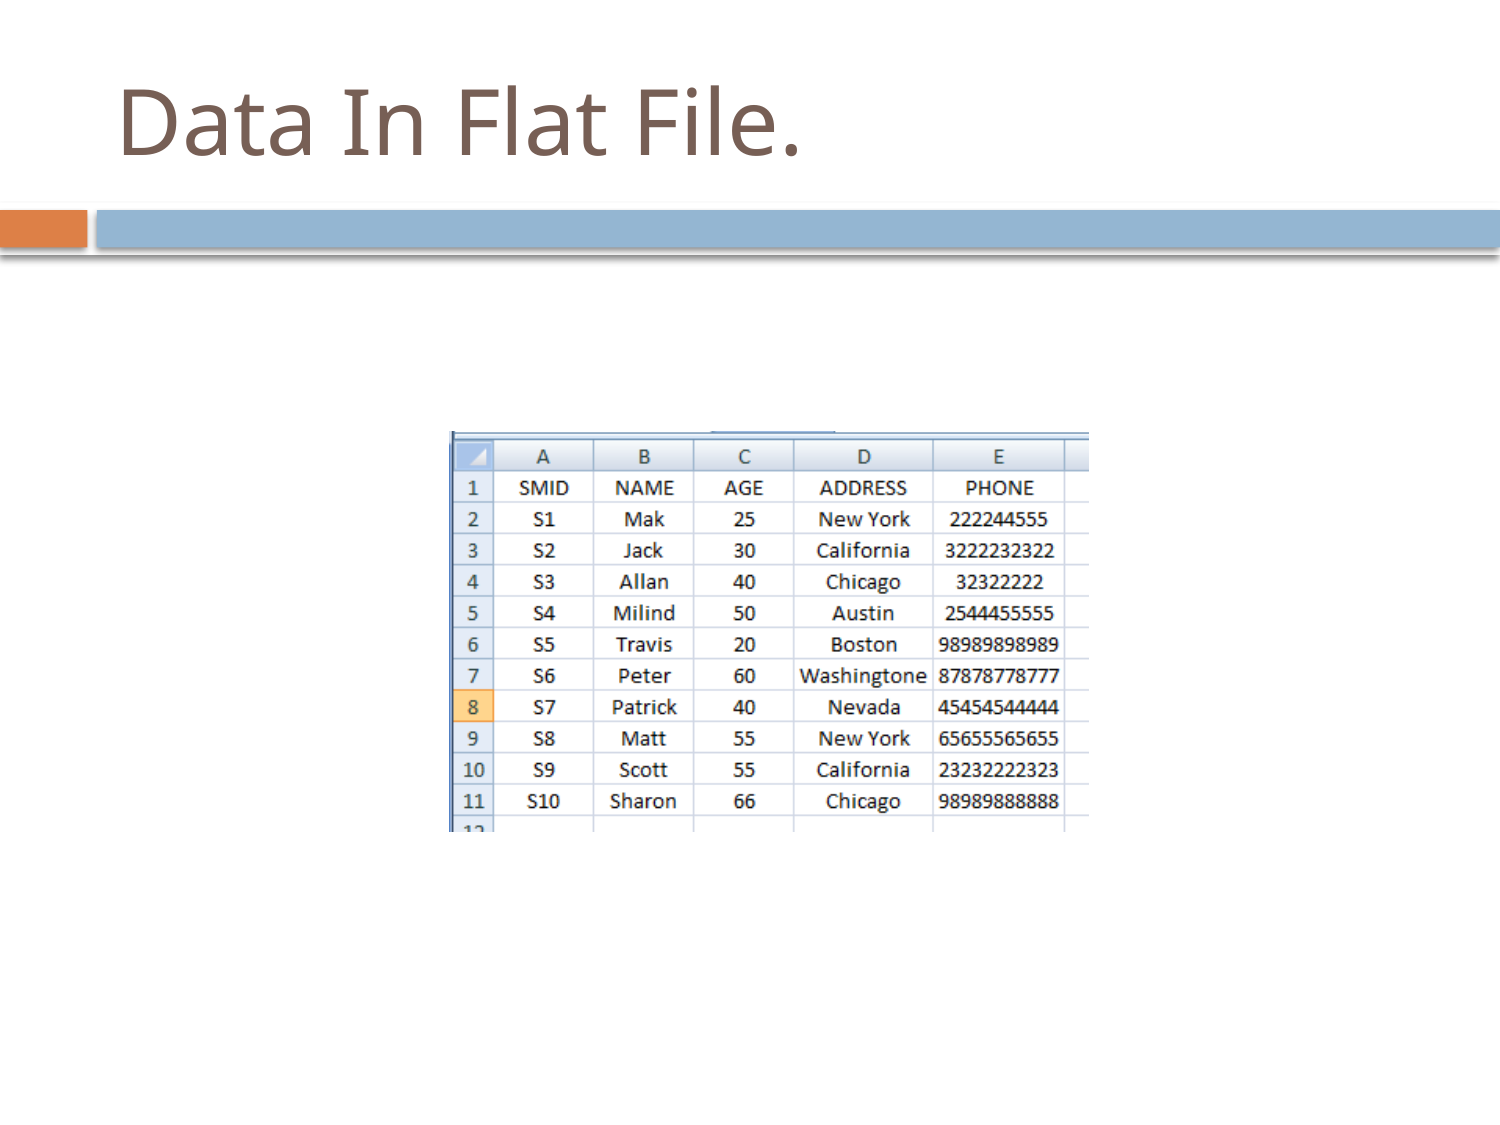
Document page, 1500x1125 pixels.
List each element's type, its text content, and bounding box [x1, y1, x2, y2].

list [449, 430, 1090, 832]
title Data In Flat File. [100, 37, 1438, 200]
